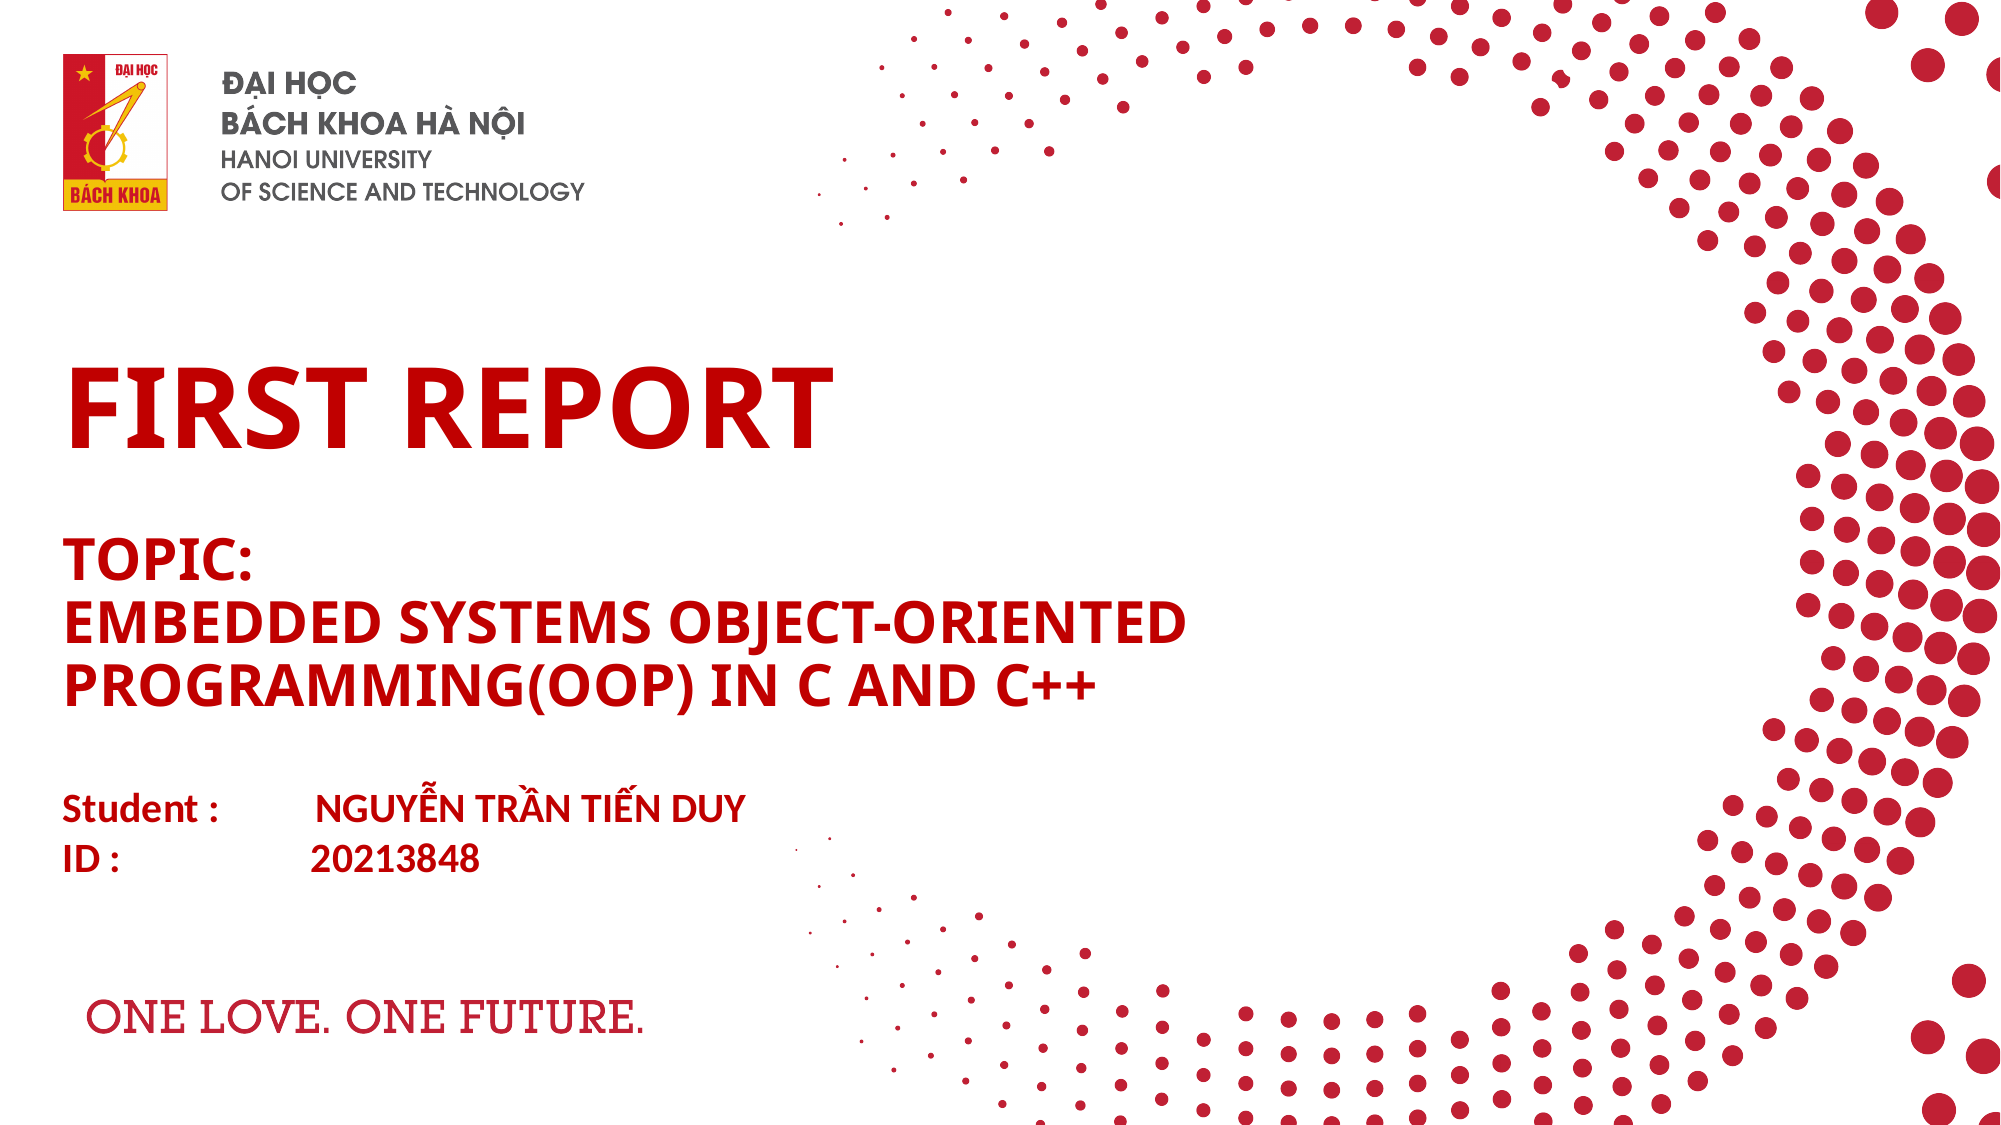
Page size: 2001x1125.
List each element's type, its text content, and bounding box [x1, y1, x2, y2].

text_box FIRST REPORT [48, 344, 1311, 484]
picture [0, 0, 2001, 1125]
text_box TOPIC: EMBEDDED SYSTEMS OBJECT-ORIENTED PROGRAMMING(OOP) IN C AND C++ [48, 522, 1228, 750]
text_box Student : NGUYỄN TRẦN TIẾN DUY ID : 20213848 [48, 773, 859, 934]
